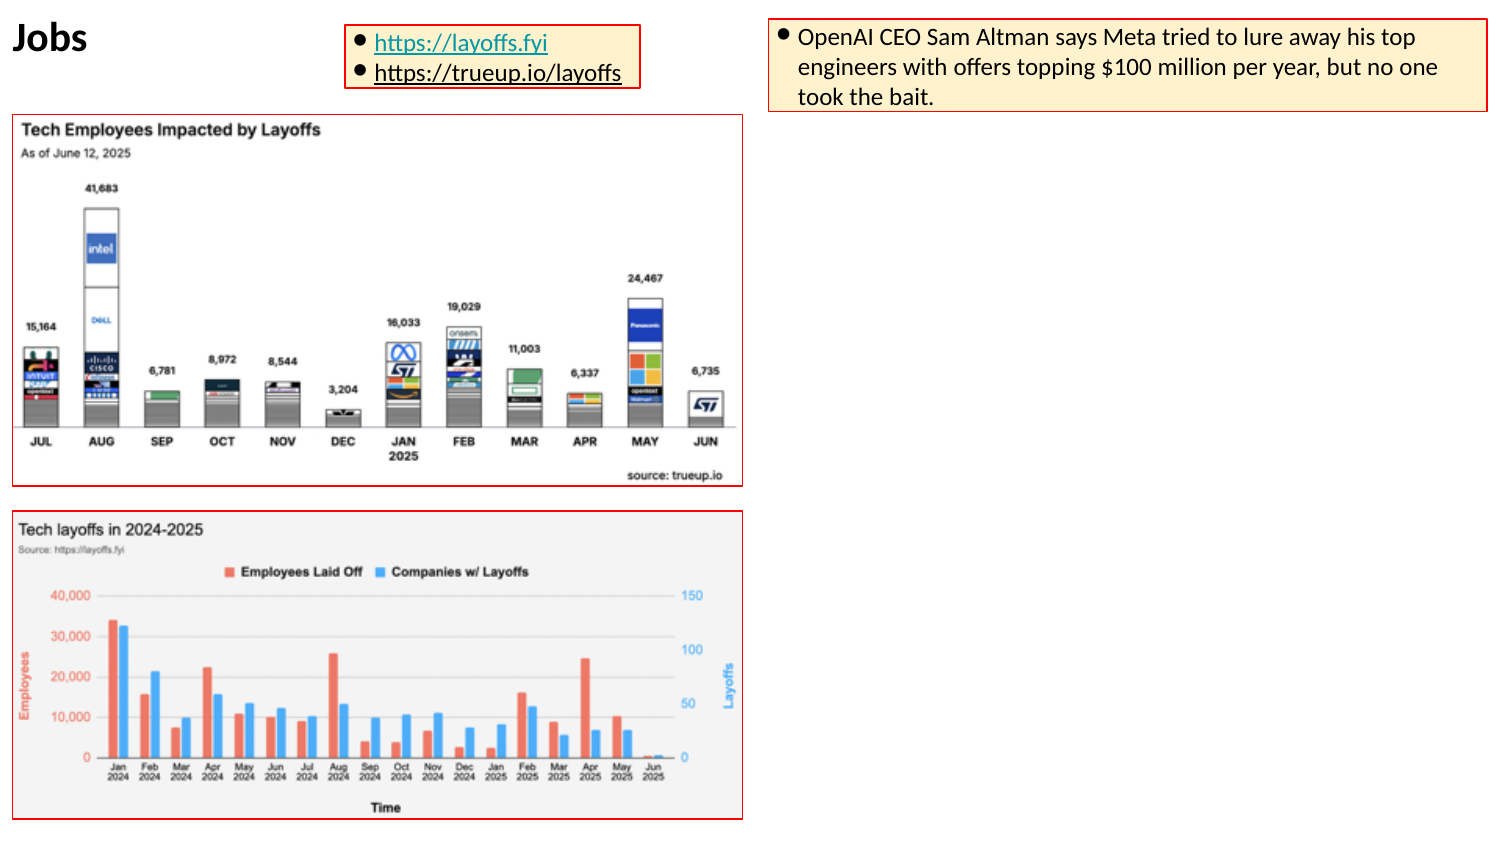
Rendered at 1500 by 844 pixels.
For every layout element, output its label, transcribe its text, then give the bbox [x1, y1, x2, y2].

picture [13, 511, 742, 819]
text_box Jobs [10, 8, 533, 62]
text_box https://layoffs.fyi https://trueup.io/layoffs [344, 25, 641, 88]
text_box OpenAI CEO Sam Altman says Meta tried to lure away his top engineers with offers topping $100 million per year, but no one took the bait. [768, 18, 1488, 112]
picture [13, 115, 742, 486]
